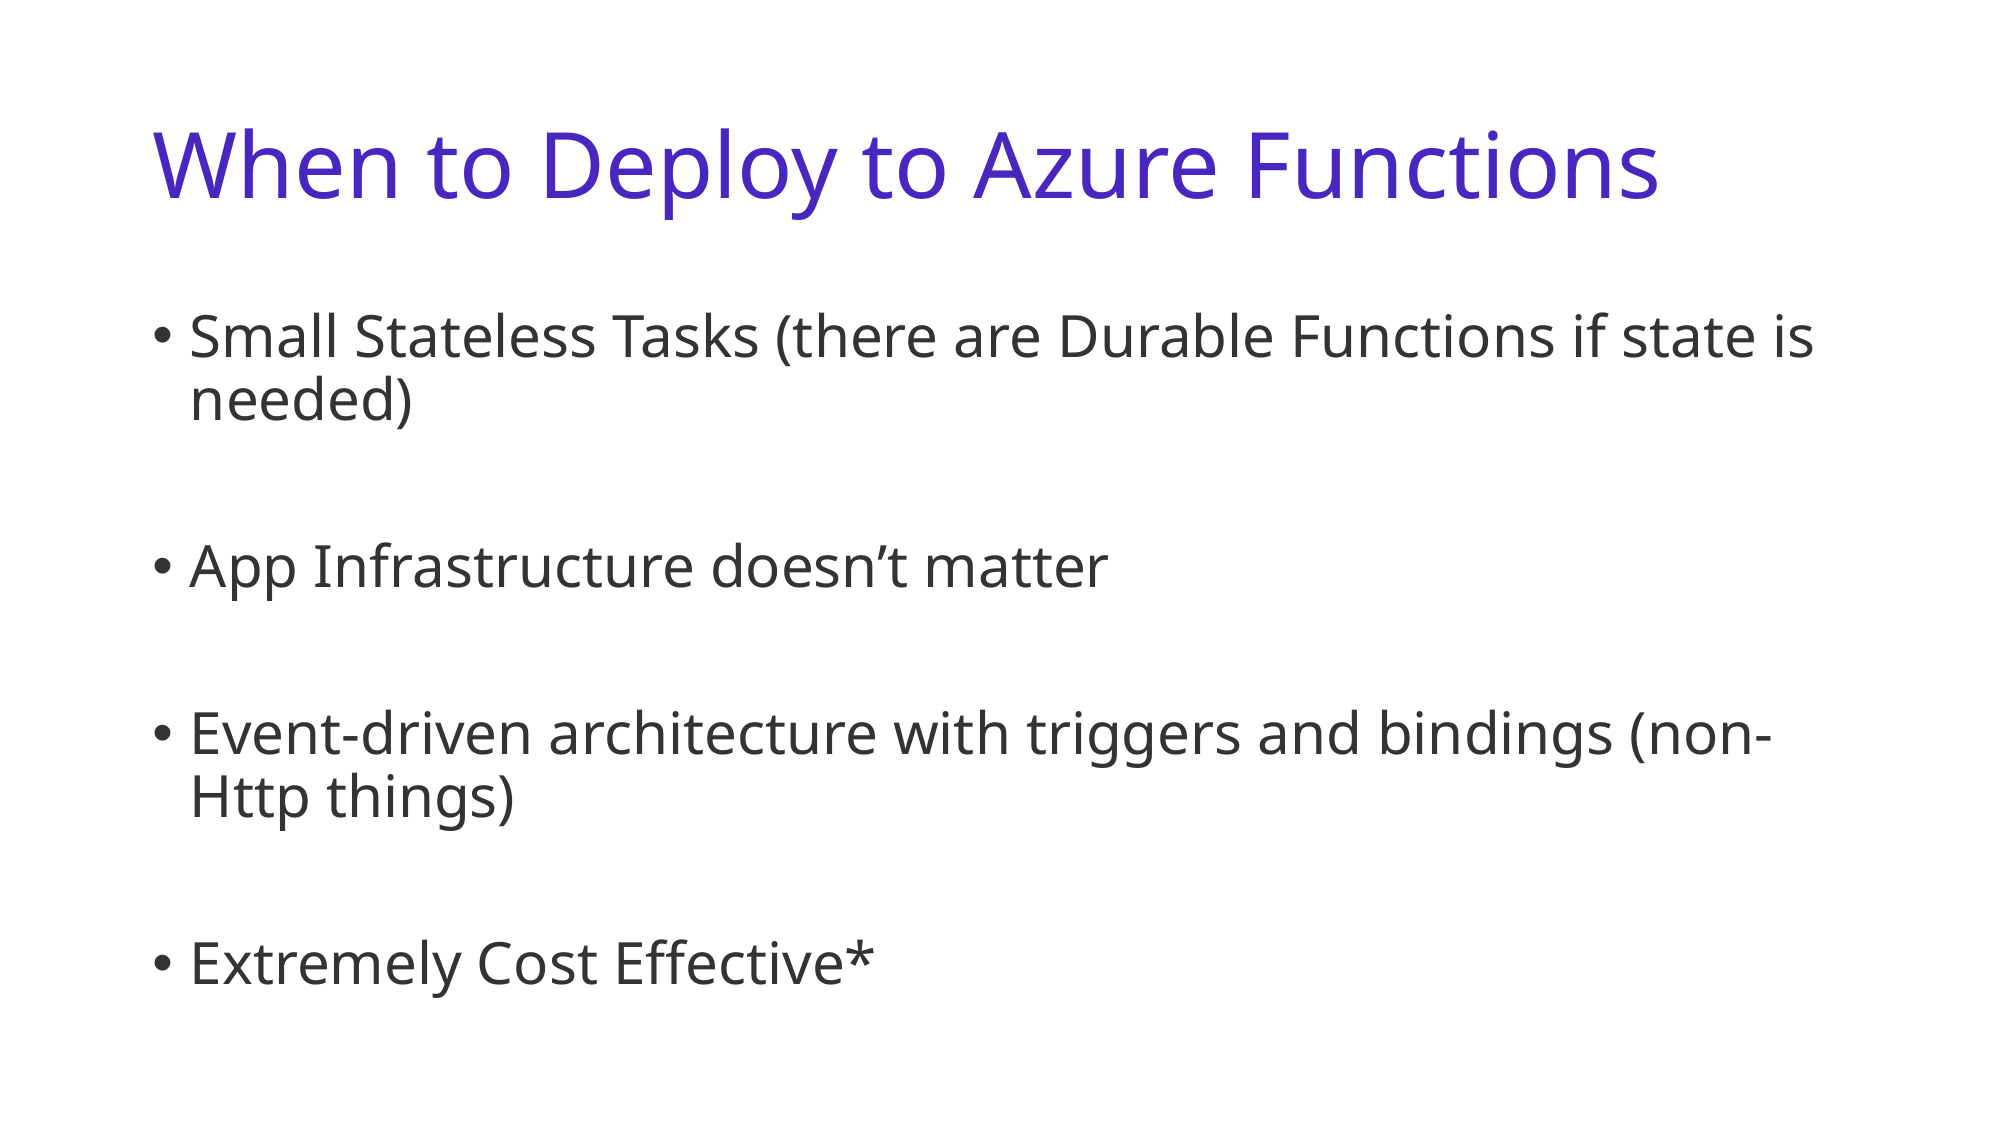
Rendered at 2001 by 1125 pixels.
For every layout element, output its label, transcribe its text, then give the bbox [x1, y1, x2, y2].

title When to Deploy to Azure Functions [137, 59, 1863, 278]
list Small Stateless Tasks (there are Durable Functions if state is needed) App Infrastructure doesn’t matter Event-driven architecture with triggers and bindings (non-Http things) Extremely Cost Effective* [137, 299, 1863, 1014]
